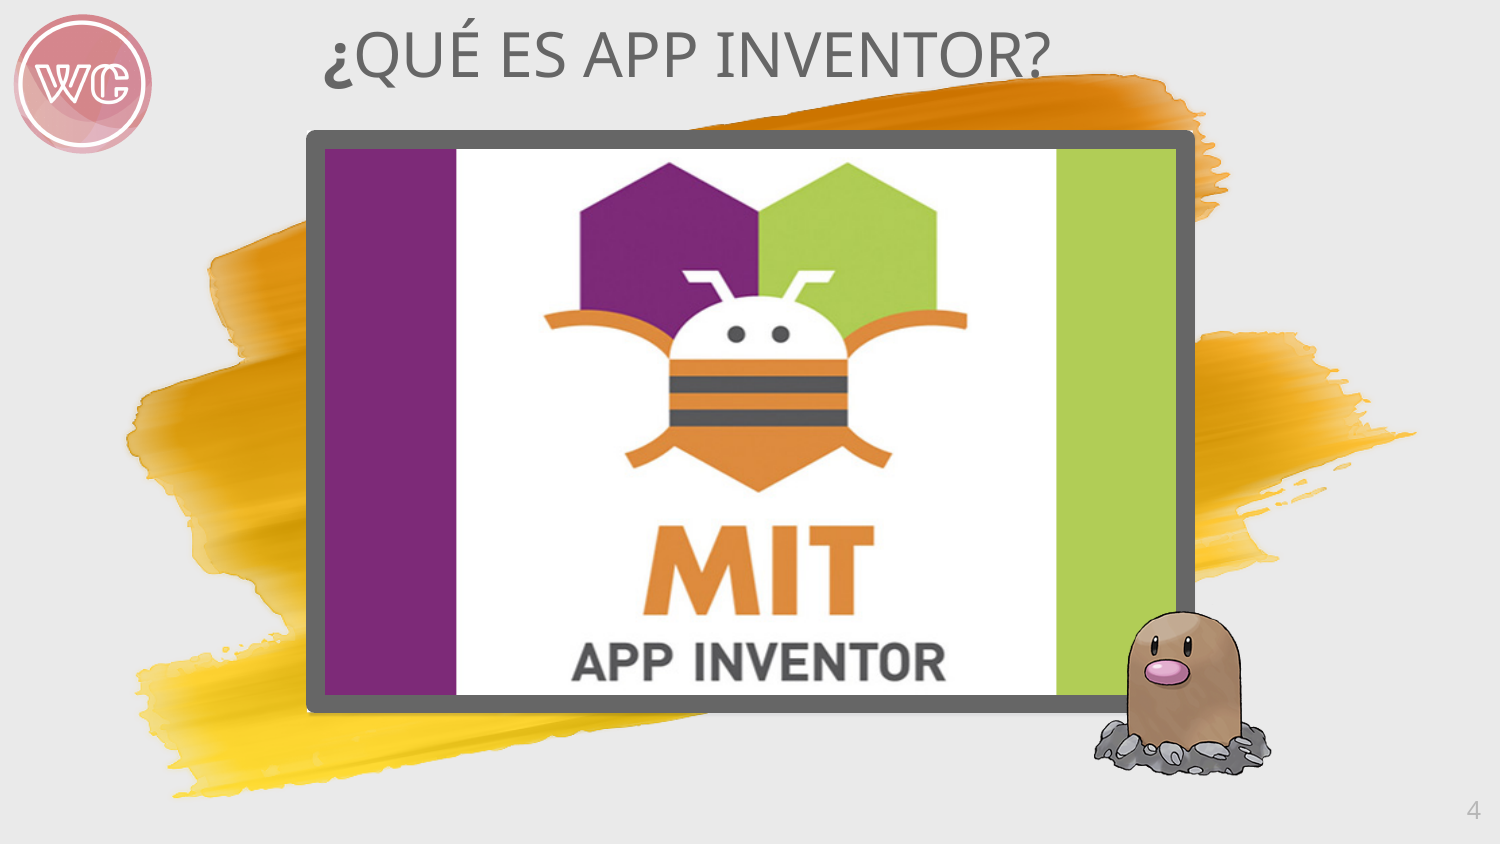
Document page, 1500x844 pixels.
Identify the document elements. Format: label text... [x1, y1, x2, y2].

picture [0, 0, 1500, 844]
text_box ¿QUÉ ES APP INVENTOR? [323, 0, 1194, 91]
slide_number ‹#› [1391, 779, 1482, 844]
text_box [315, 139, 1186, 705]
